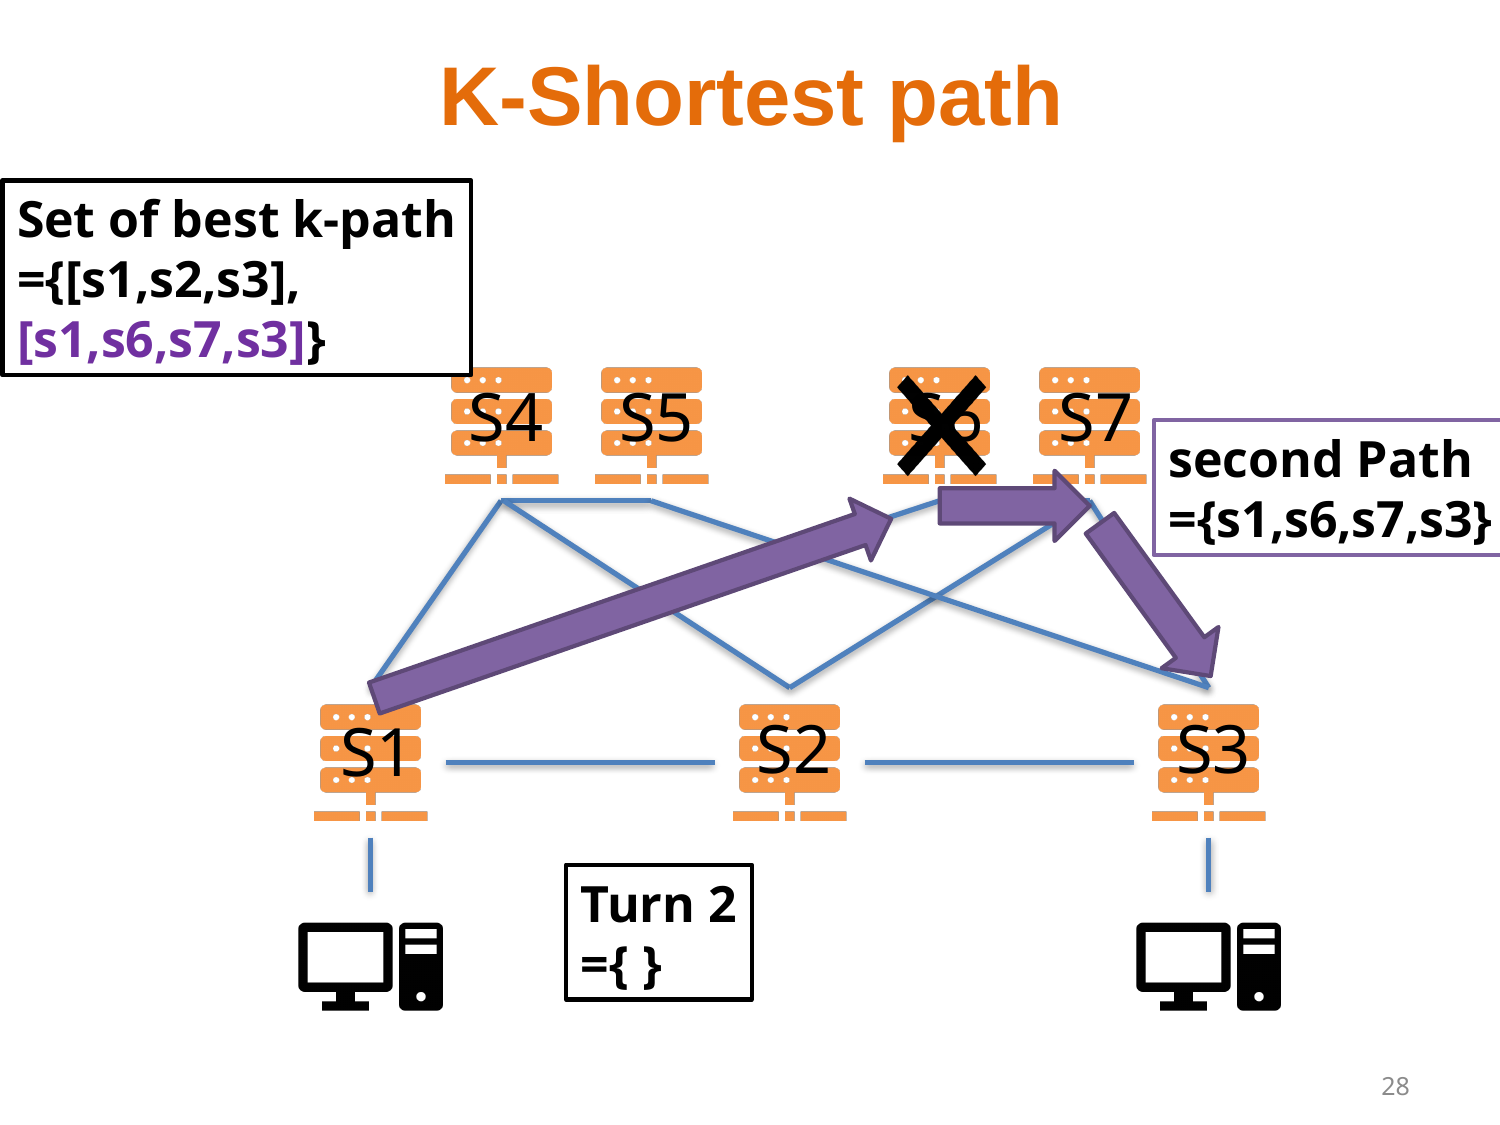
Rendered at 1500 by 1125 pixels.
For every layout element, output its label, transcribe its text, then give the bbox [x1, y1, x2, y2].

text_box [295, 350, 1285, 1043]
text_box second Path ={s1,s6,s7,s3} [1289, 418, 1500, 557]
slide_number 28 [1074, 1057, 1425, 1118]
text_box Set of best k-path ={[s1,s2,s3], [s1,s6,s7,s3]} [0, 178, 473, 377]
title K-Shortest path [3, 0, 1500, 185]
picture [881, 357, 1002, 495]
